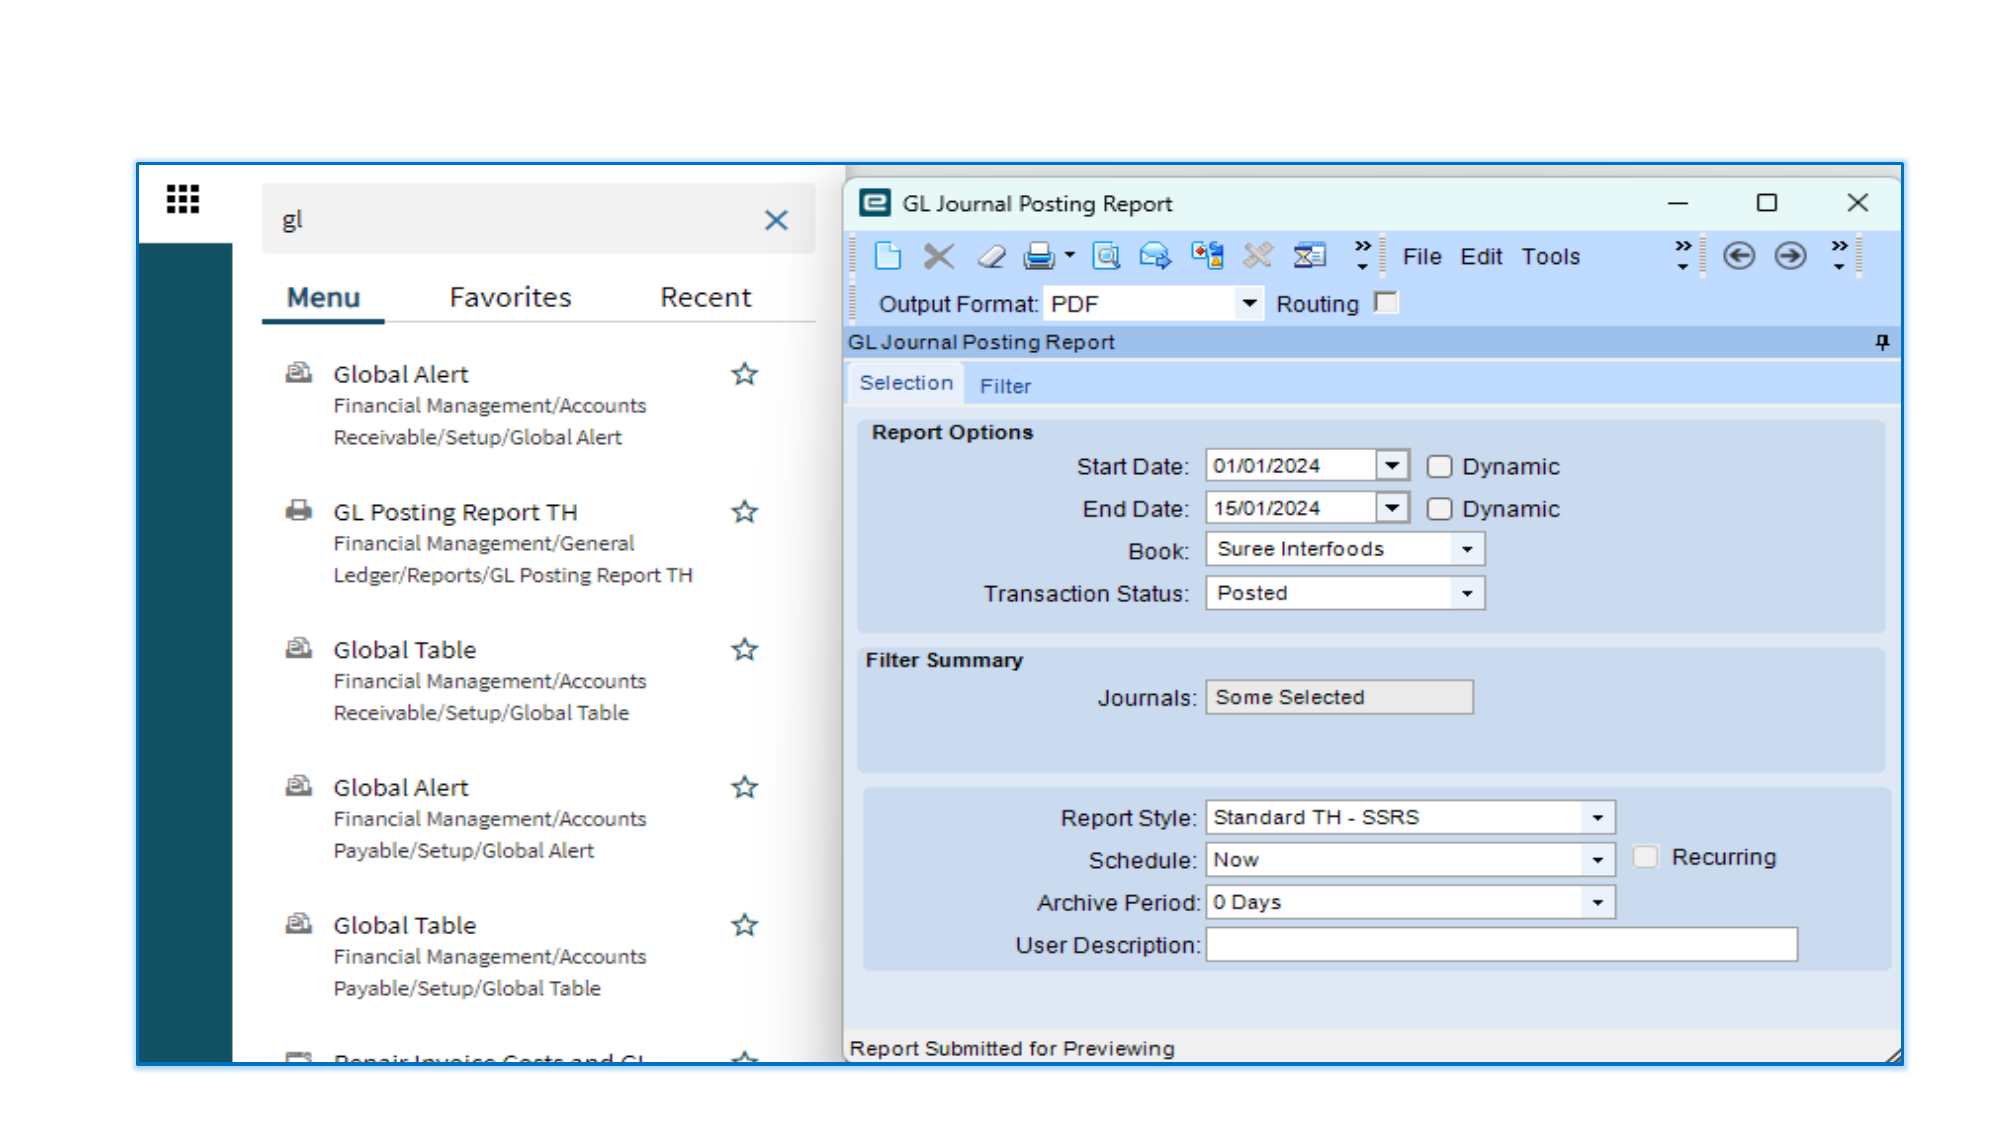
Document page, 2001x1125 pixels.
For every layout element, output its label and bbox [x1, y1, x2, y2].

picture [138, 164, 1902, 1063]
